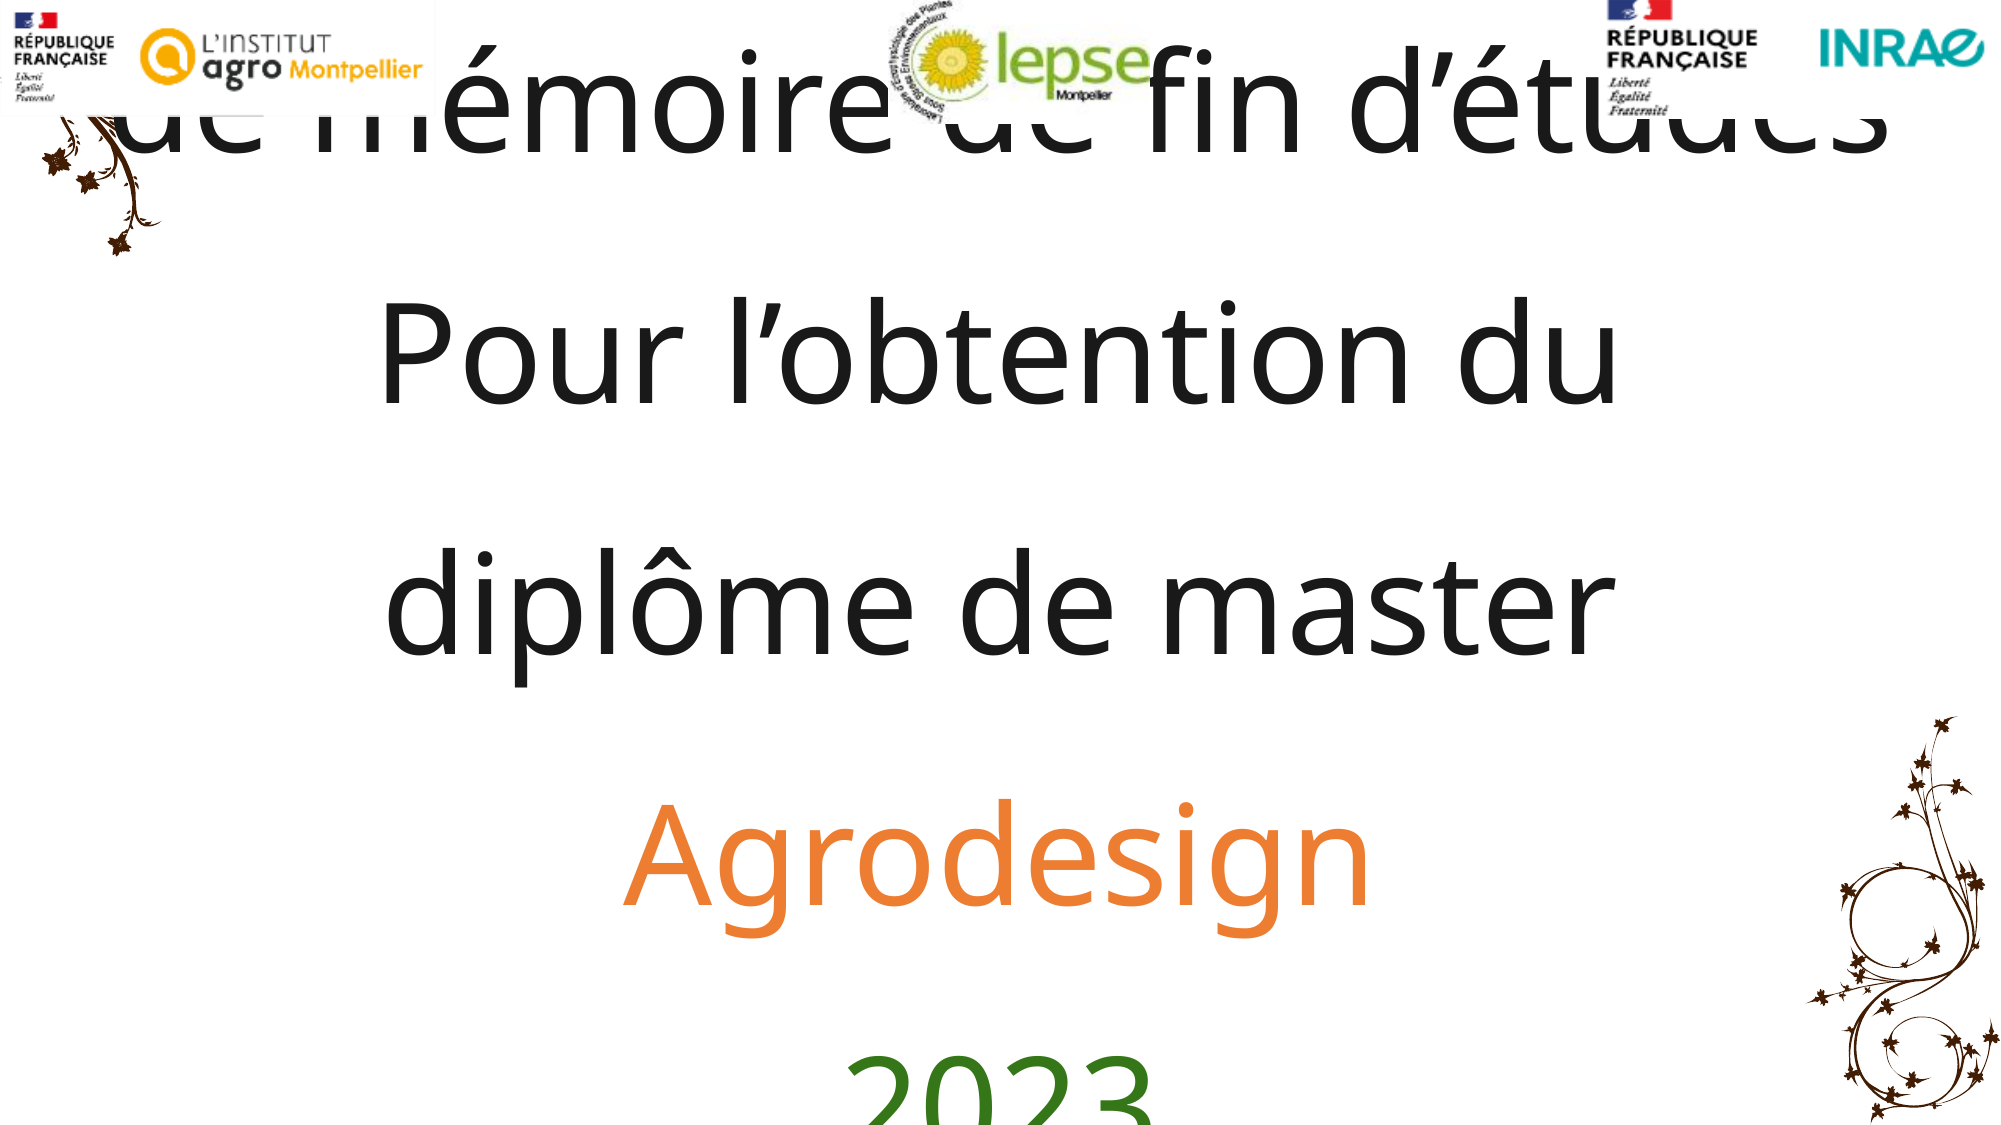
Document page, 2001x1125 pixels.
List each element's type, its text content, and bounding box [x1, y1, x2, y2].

picture [887, 0, 1150, 124]
text_box Bienvenue à la soutenance de mémoire de fin d’études Pour l’obtention du diplôme de master Agrodesign 2023 [79, 232, 1921, 1125]
picture [1604, 0, 2000, 119]
picture [0, 0, 436, 117]
